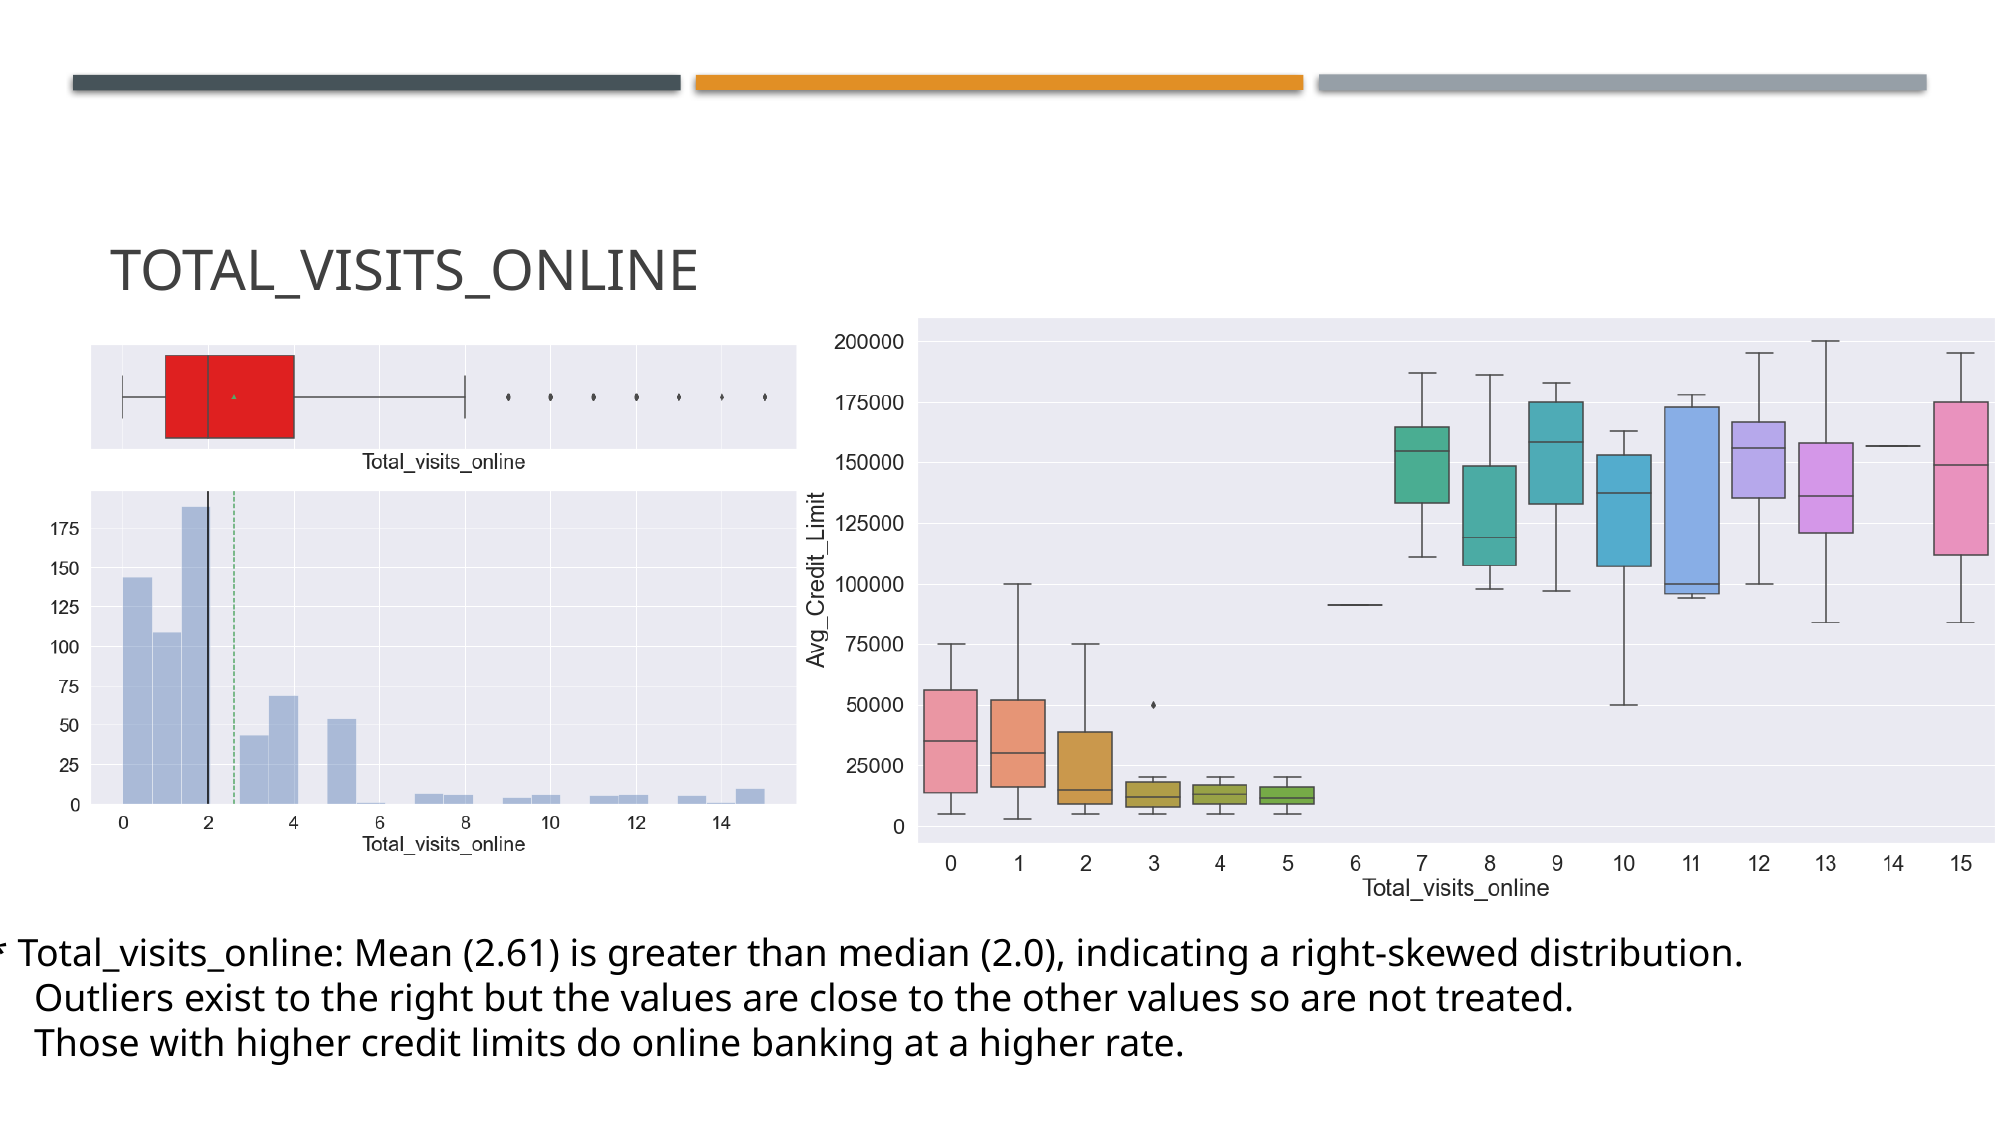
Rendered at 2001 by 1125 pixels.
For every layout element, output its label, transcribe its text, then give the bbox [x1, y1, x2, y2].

picture [800, 309, 2000, 907]
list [42, 338, 794, 860]
title Total_visits_Online [95, 115, 1905, 311]
text_box * Total_visits_online: Mean (2.61) is greater than median (2.0), indicating a right-skewed distribution. Outliers exist to the right but the values are close to the other values so are not treated. Those with higher credit limits do online banking at a higher rate. [0, 921, 1761, 1072]
